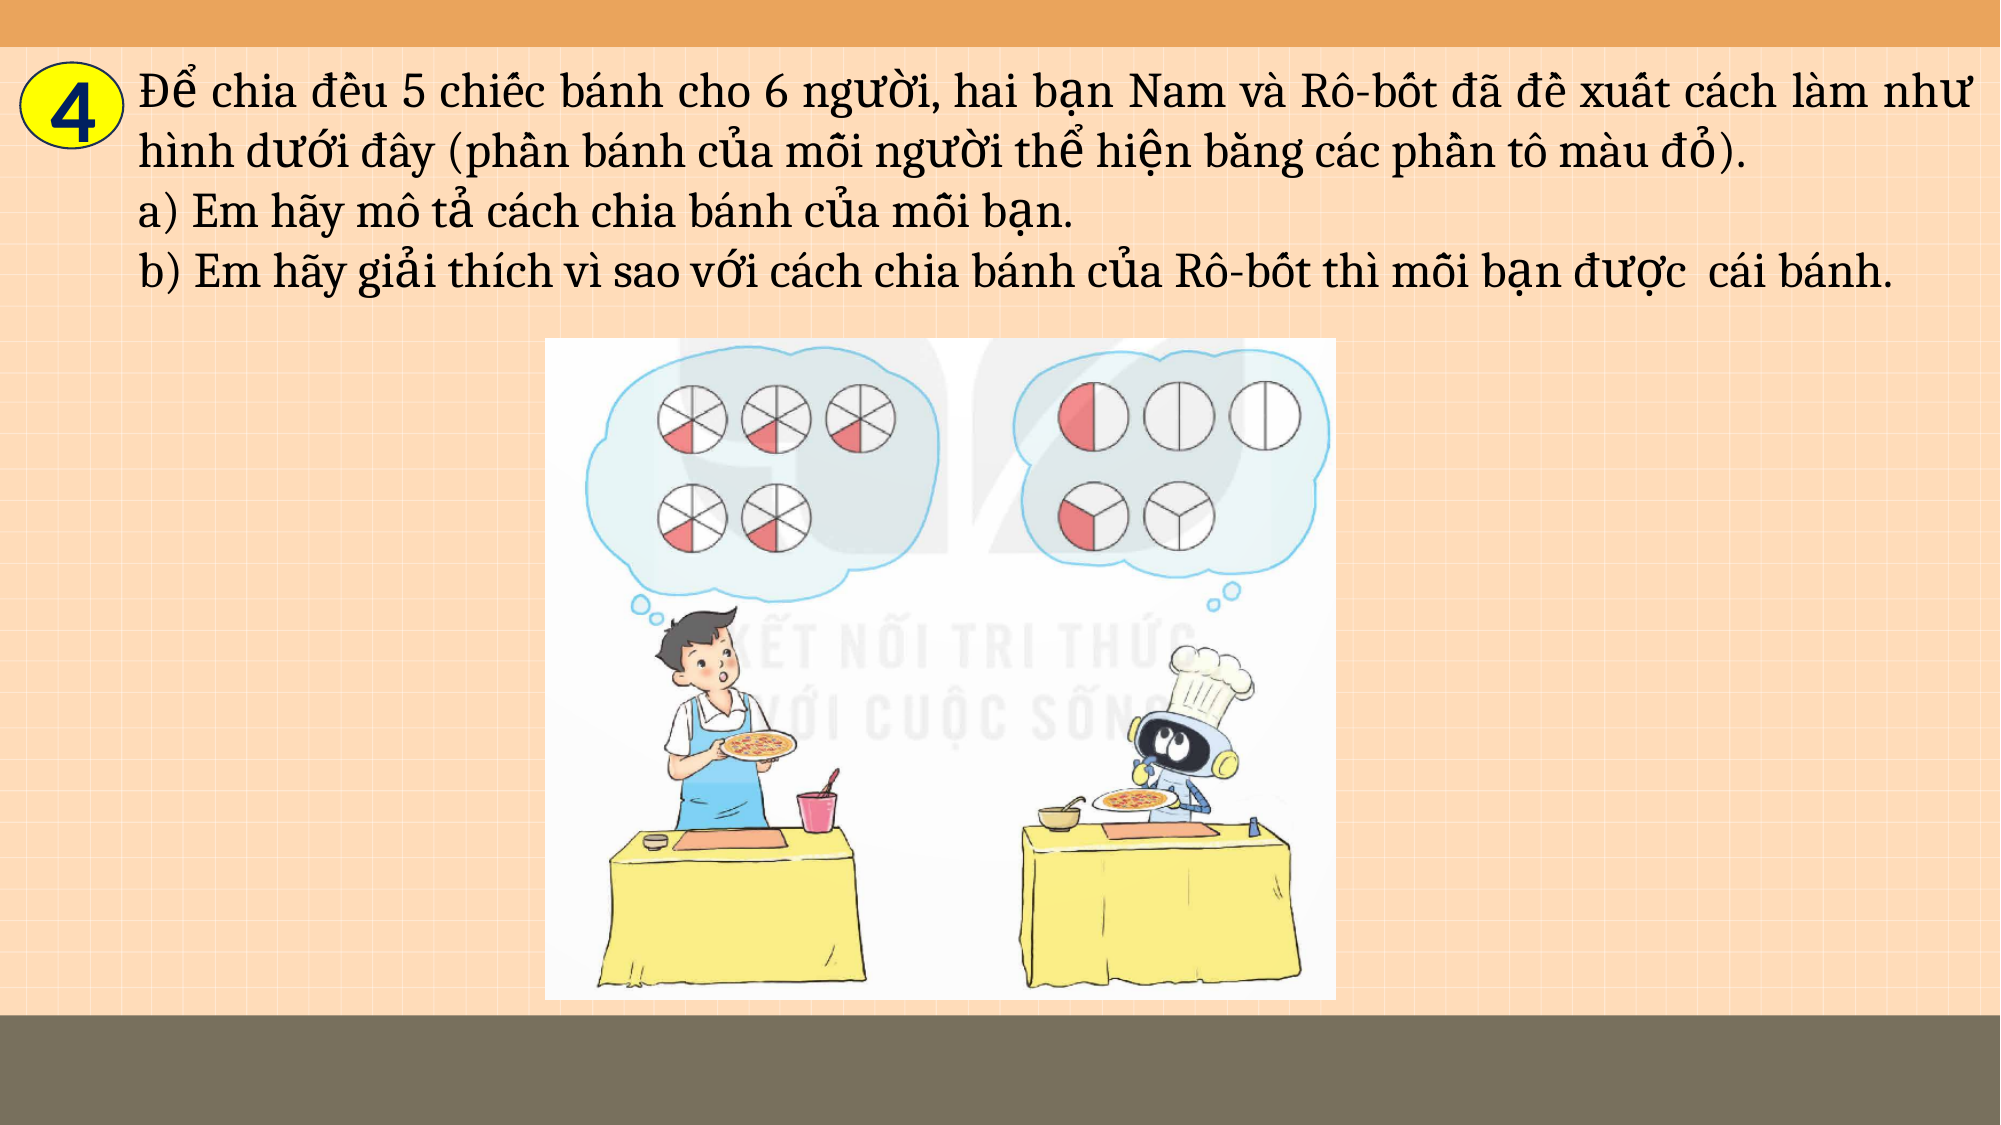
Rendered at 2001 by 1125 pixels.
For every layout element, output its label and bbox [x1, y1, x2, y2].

picture [545, 338, 1336, 1000]
text_box [0, 0, 2000, 1125]
